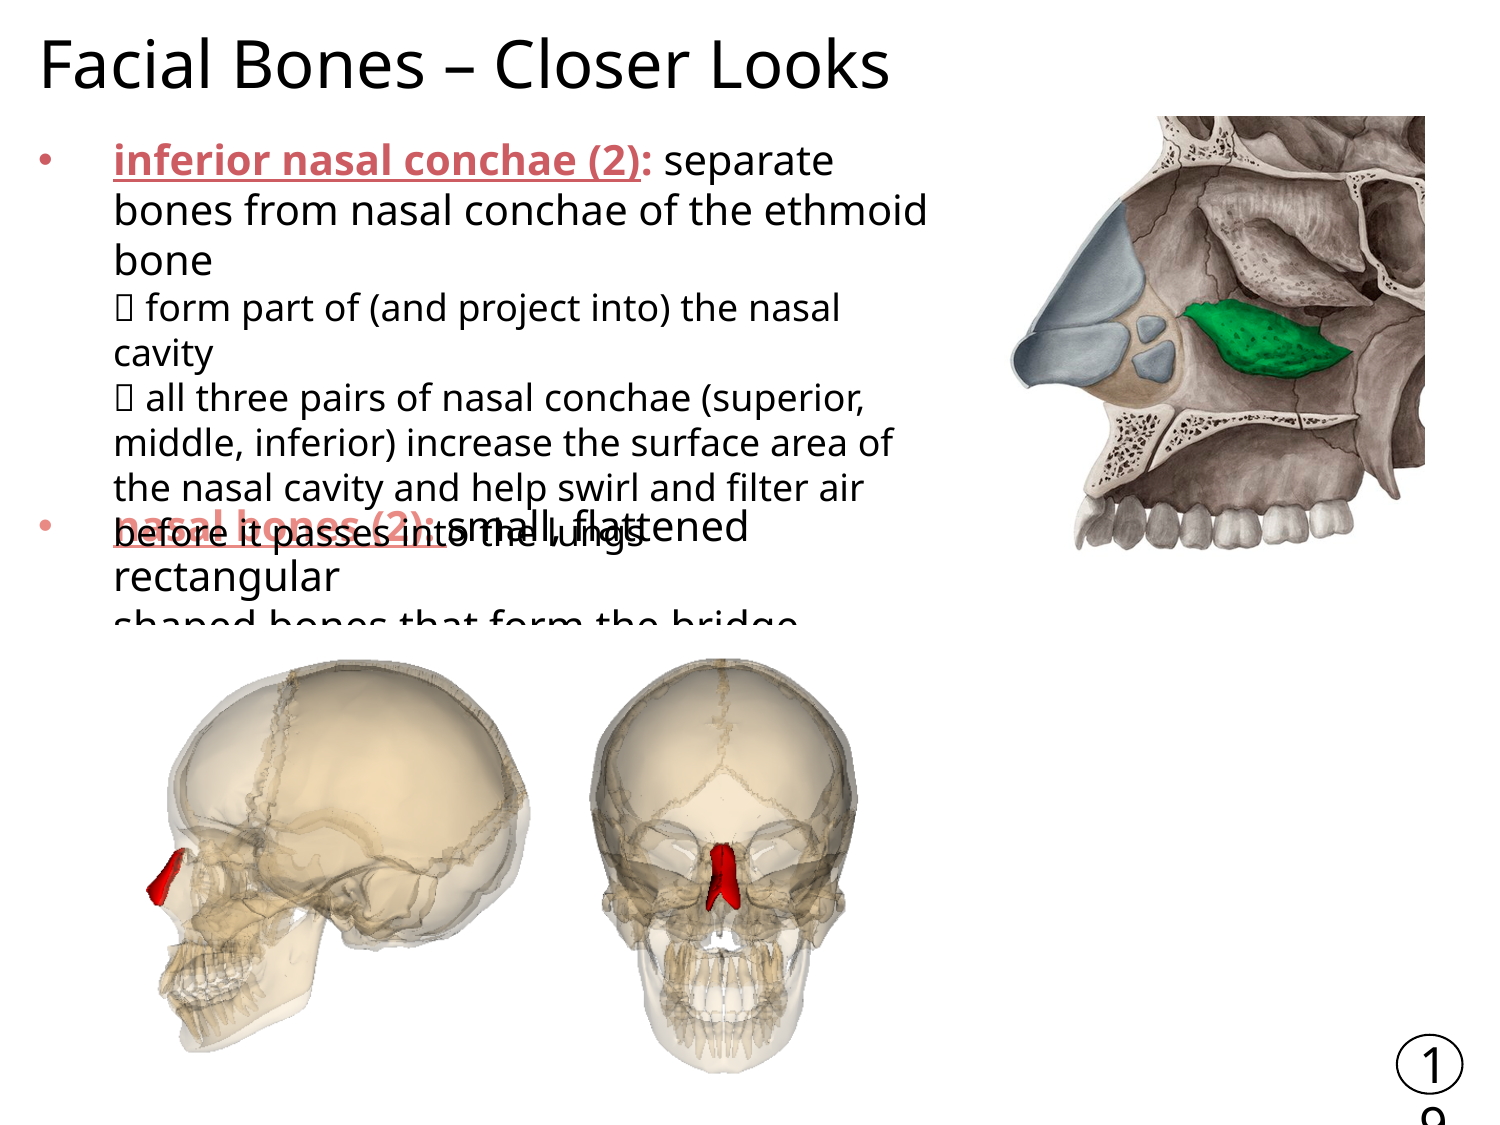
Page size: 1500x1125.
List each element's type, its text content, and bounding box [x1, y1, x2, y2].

text_box Facial Bones – Closer Looks [23, 14, 1405, 110]
text_box inferior nasal conchae (2): separate bones from nasal conchae of the ethmoid bone  form part of (and project into) the nasal cavity  all three pairs of nasal conchae (superior, middle, inferior) increase the surface area of the nasal cavity and help swirl and filter air before it passes into the lungs [23, 126, 952, 562]
text_box [1395, 1033, 1464, 1095]
picture [100, 625, 940, 1103]
picture [986, 116, 1425, 559]
text_box 19 [1379, 1026, 1464, 1125]
text_box nasal bones (2): small, flattened rectangular shaped bones that form the bridge of the nose [23, 562, 828, 708]
